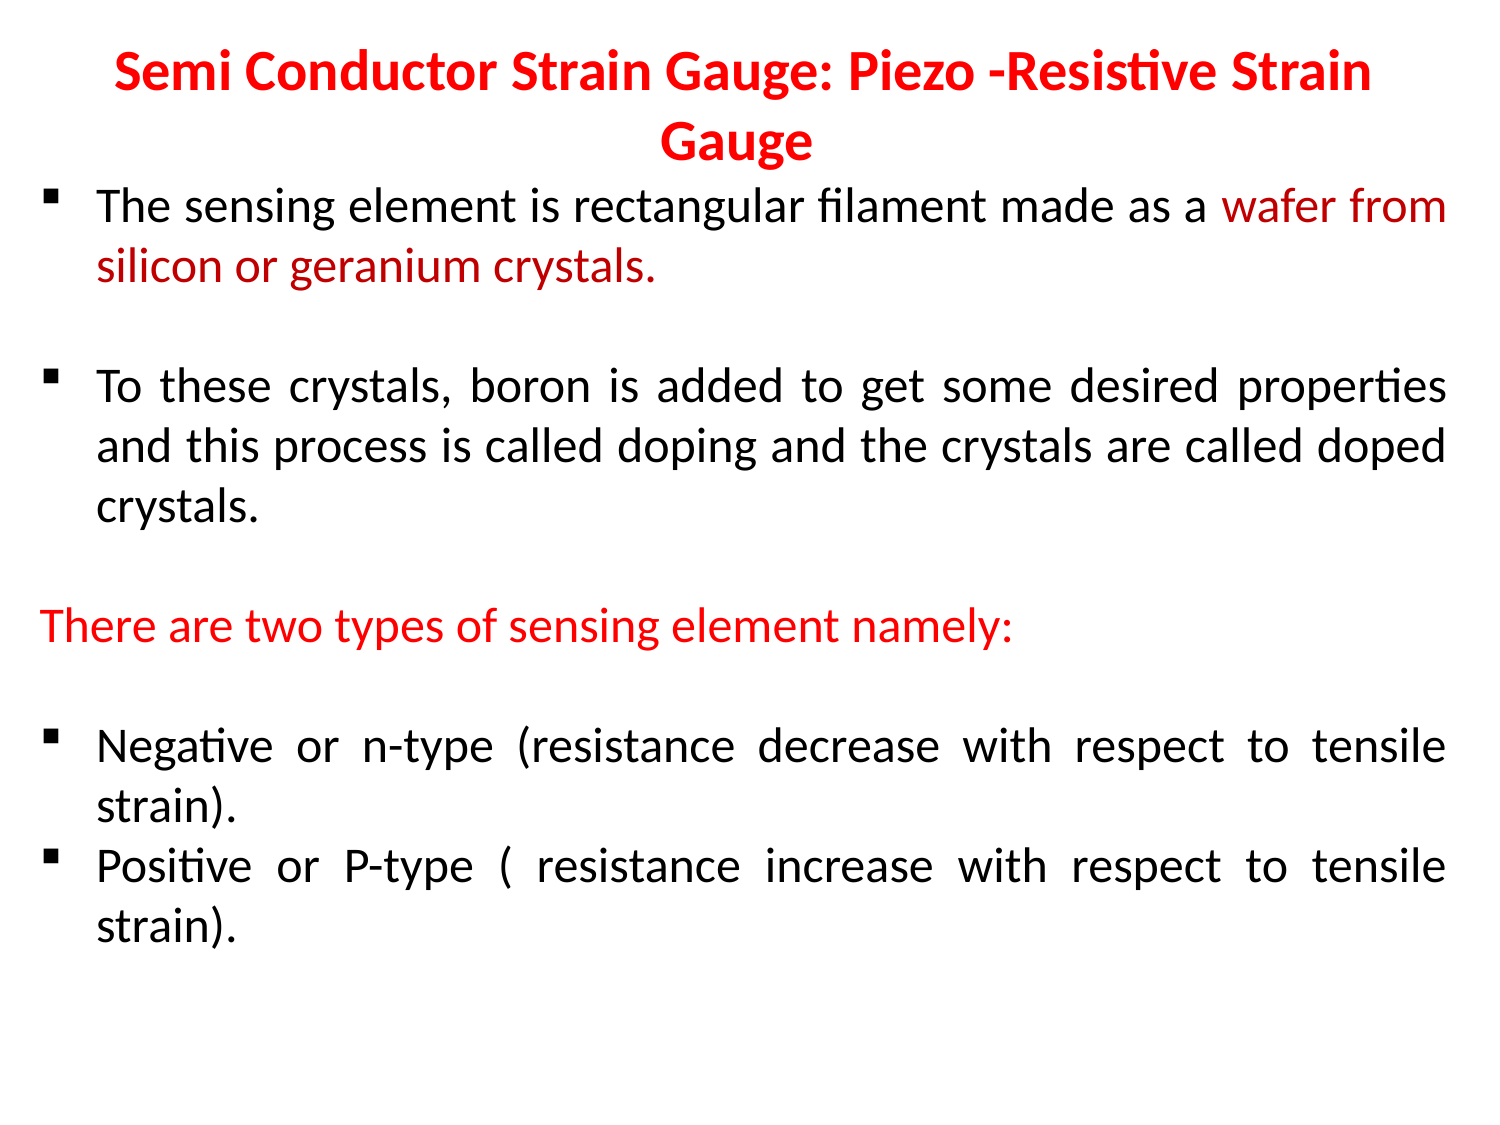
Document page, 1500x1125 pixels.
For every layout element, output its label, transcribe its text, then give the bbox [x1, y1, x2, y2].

text_box Semi Conductor Strain Gauge: Piezo -Resistive Strain Gauge The sensing element is rectangular filament made as a wafer from silicon or geranium crystals. To these crystals, boron is added to get some desired properties and this process is called doping and the crystals are called doped crystals. There are two types of sensing element namely: Negative or n-type (resistance decrease with respect to tensile strain). Positive or P-type ( resistance increase with respect to tensile strain). [24, 24, 1463, 1050]
